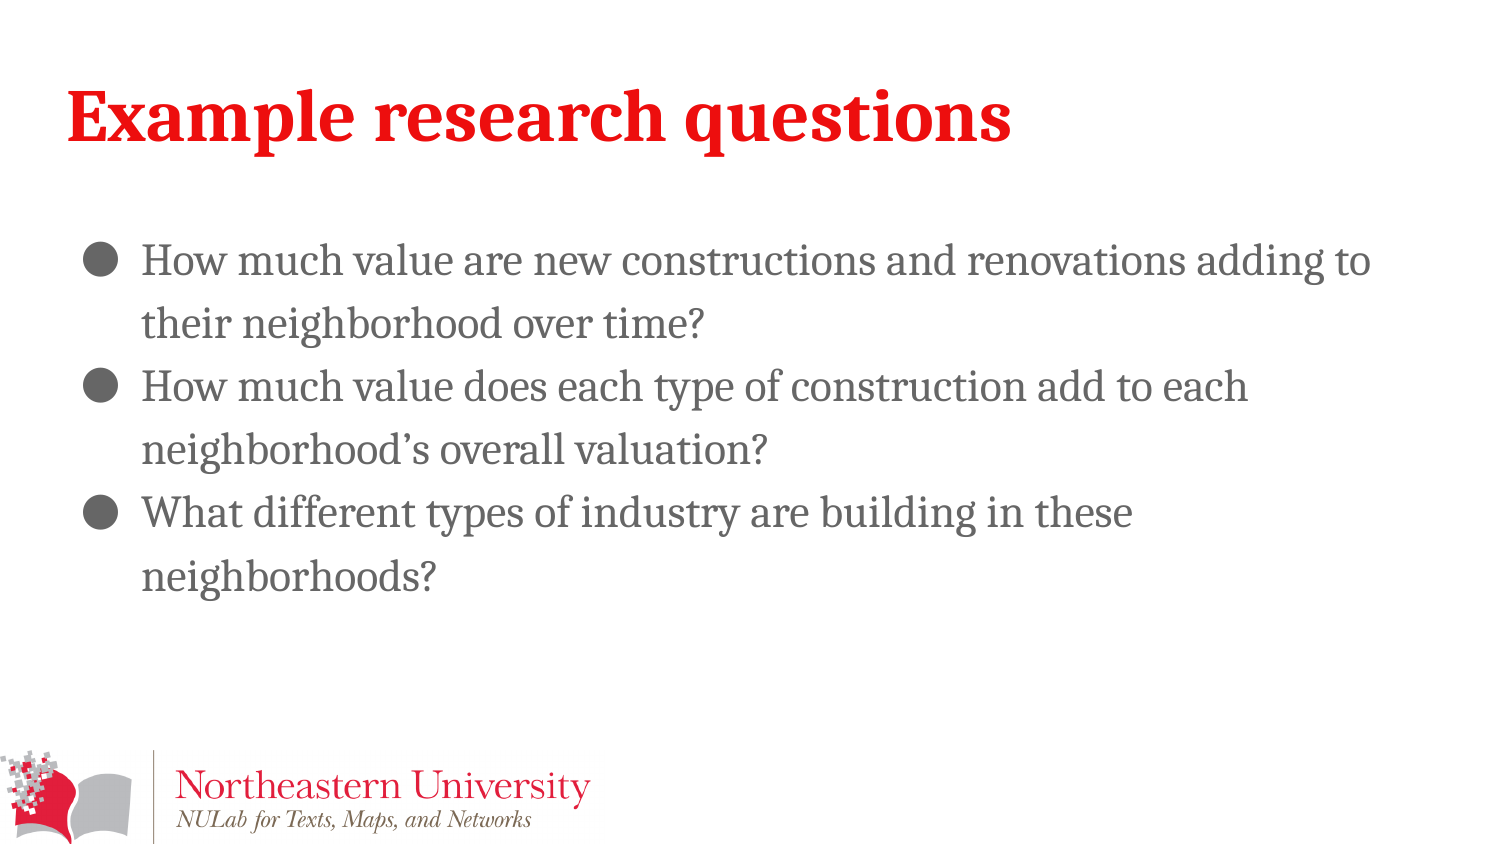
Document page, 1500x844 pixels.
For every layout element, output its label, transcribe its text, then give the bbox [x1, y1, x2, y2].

picture [0, 750, 605, 844]
list How much value are new constructions and renovations adding to their neighborhood over time? How much value does each type of construction add to each neighborhood’s overall valuation? What different types of industry are building in these neighborhoods? [51, 167, 1449, 657]
title Example research questions [51, 51, 1449, 146]
